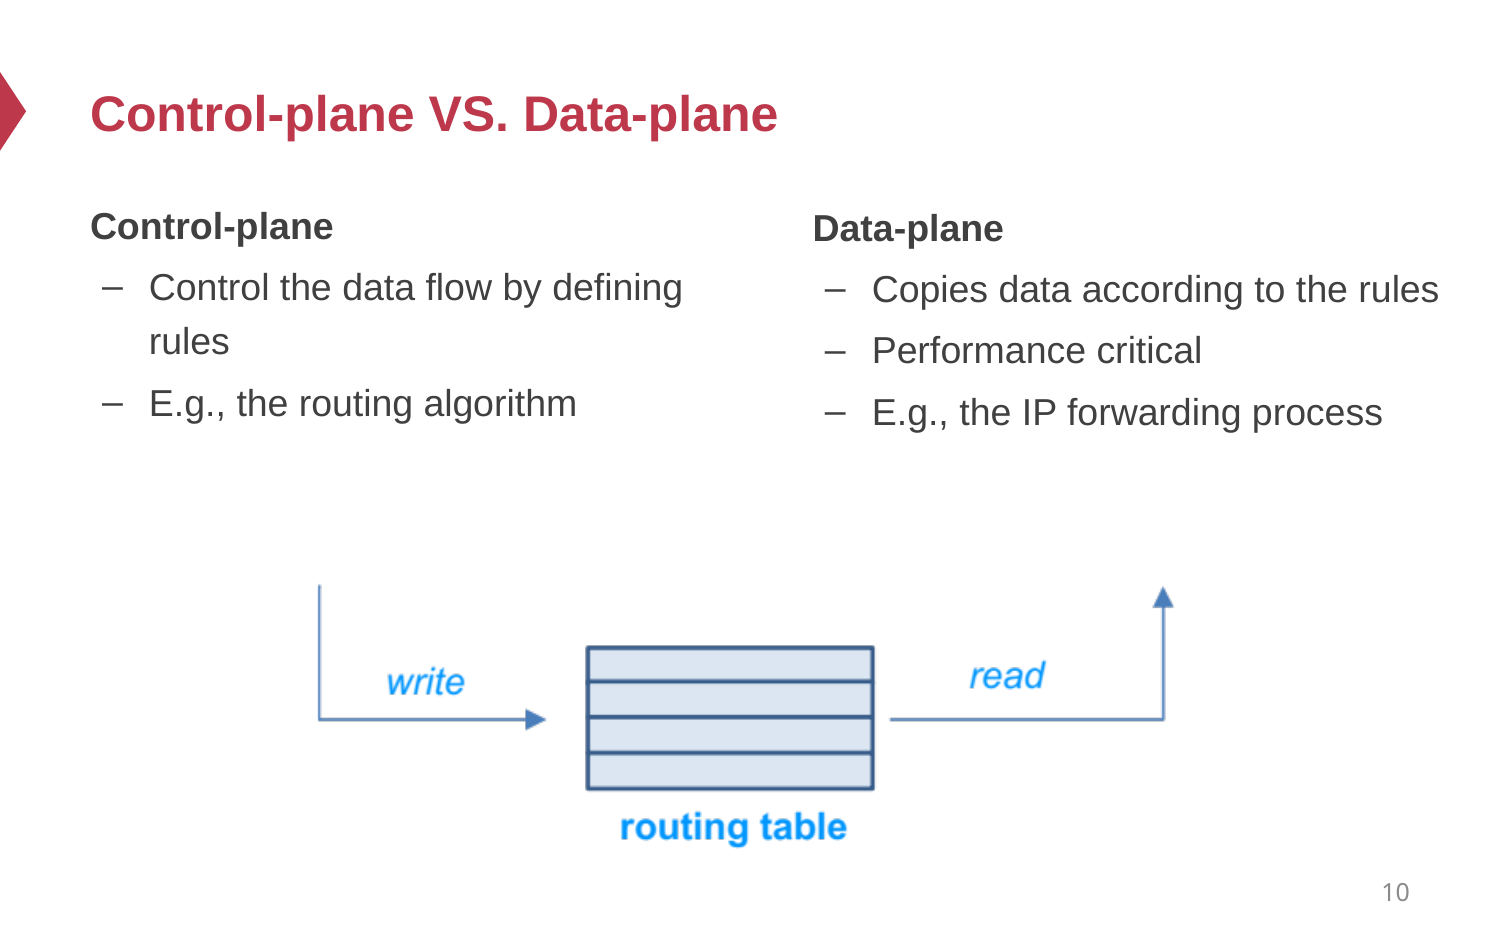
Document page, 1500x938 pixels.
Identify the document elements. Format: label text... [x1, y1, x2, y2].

slide_number 10 [1074, 868, 1425, 919]
title Control-plane VS. Data-plane [75, 37, 1425, 186]
list Control-plane Control the data flow by defining rules E.g., the routing algorithm [75, 185, 750, 804]
picture [317, 564, 1183, 870]
text_box Data-plane Copies data according to the rules Performance critical E.g., the IP forwarding process [797, 187, 1459, 806]
